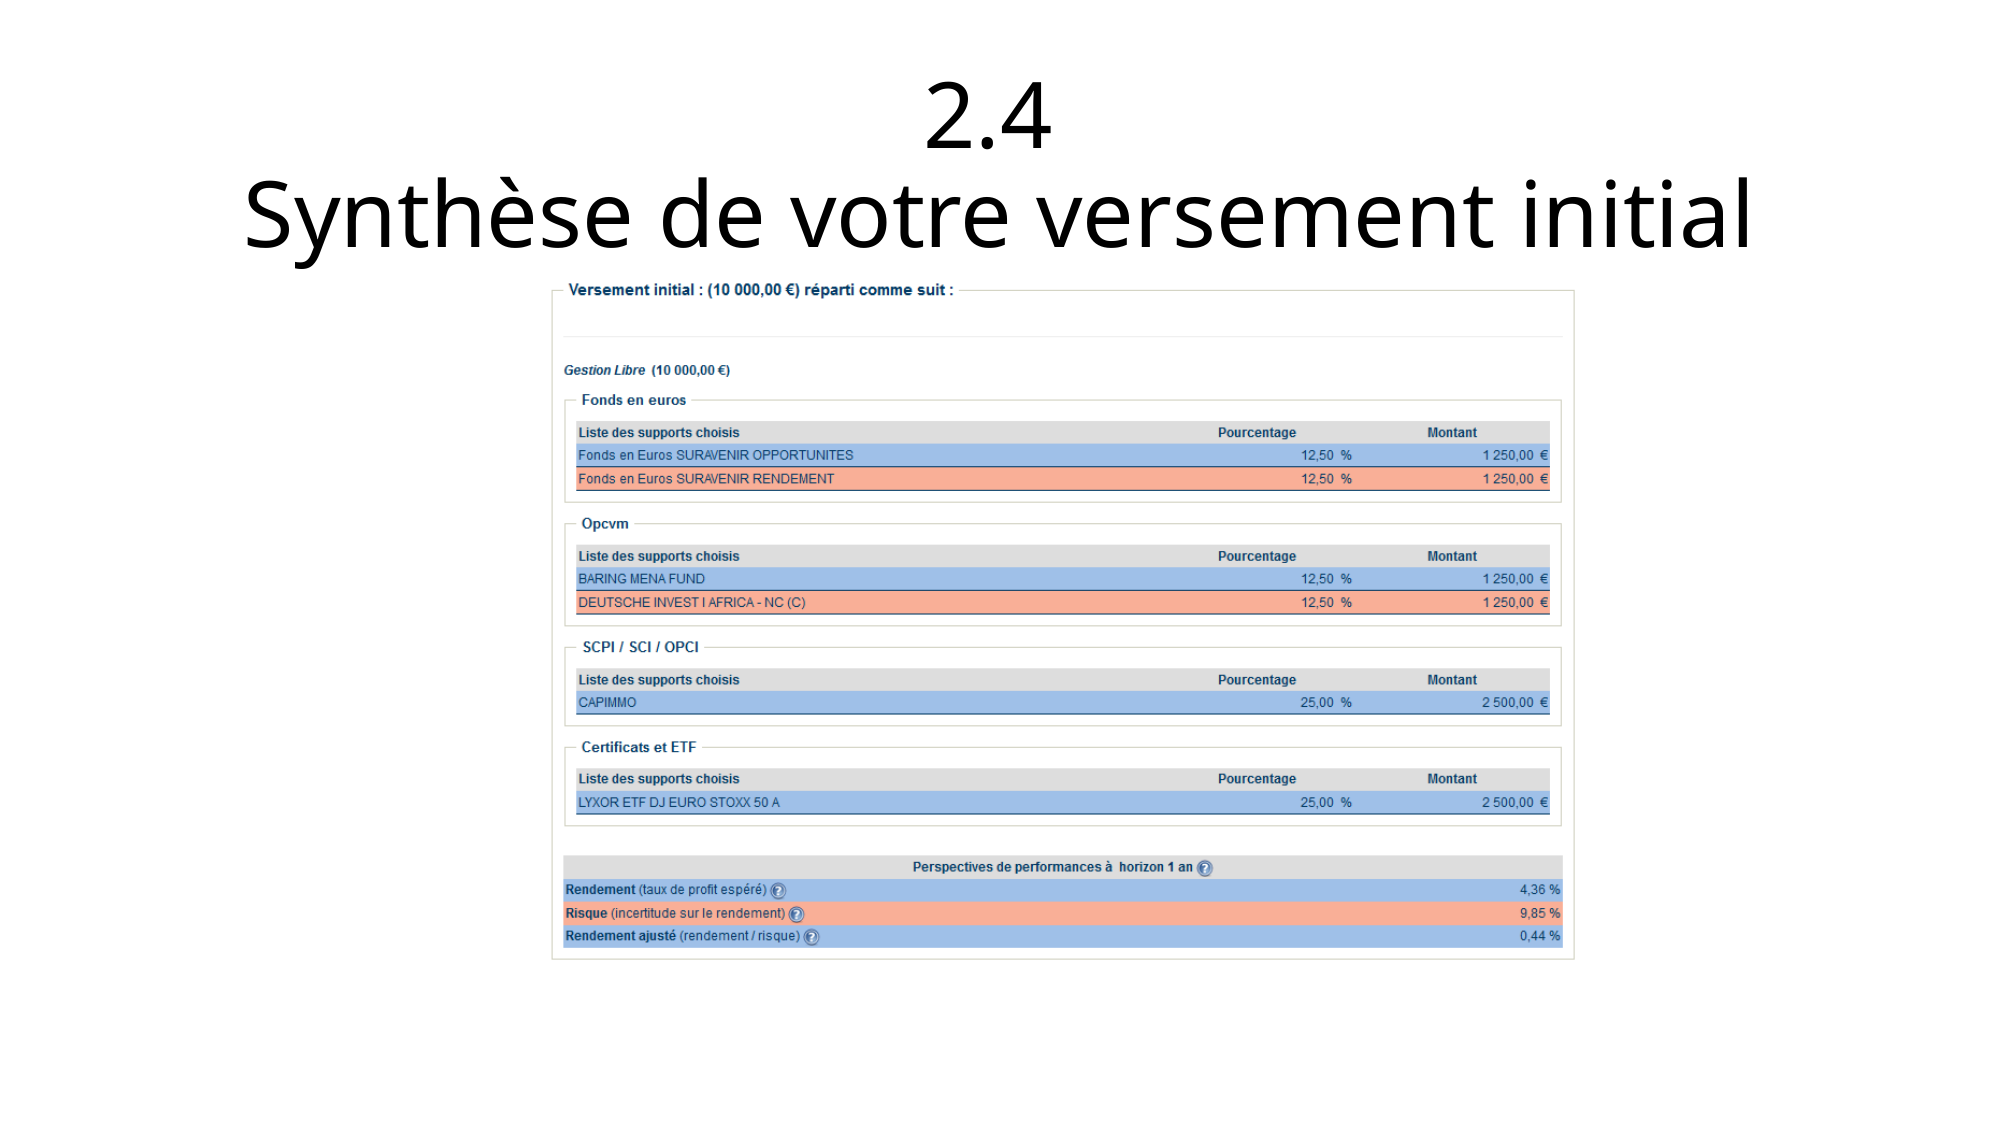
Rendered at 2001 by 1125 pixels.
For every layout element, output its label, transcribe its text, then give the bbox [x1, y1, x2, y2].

picture [543, 277, 1579, 964]
title 2.4 Synthèse de votre versement initial [137, 59, 1863, 278]
